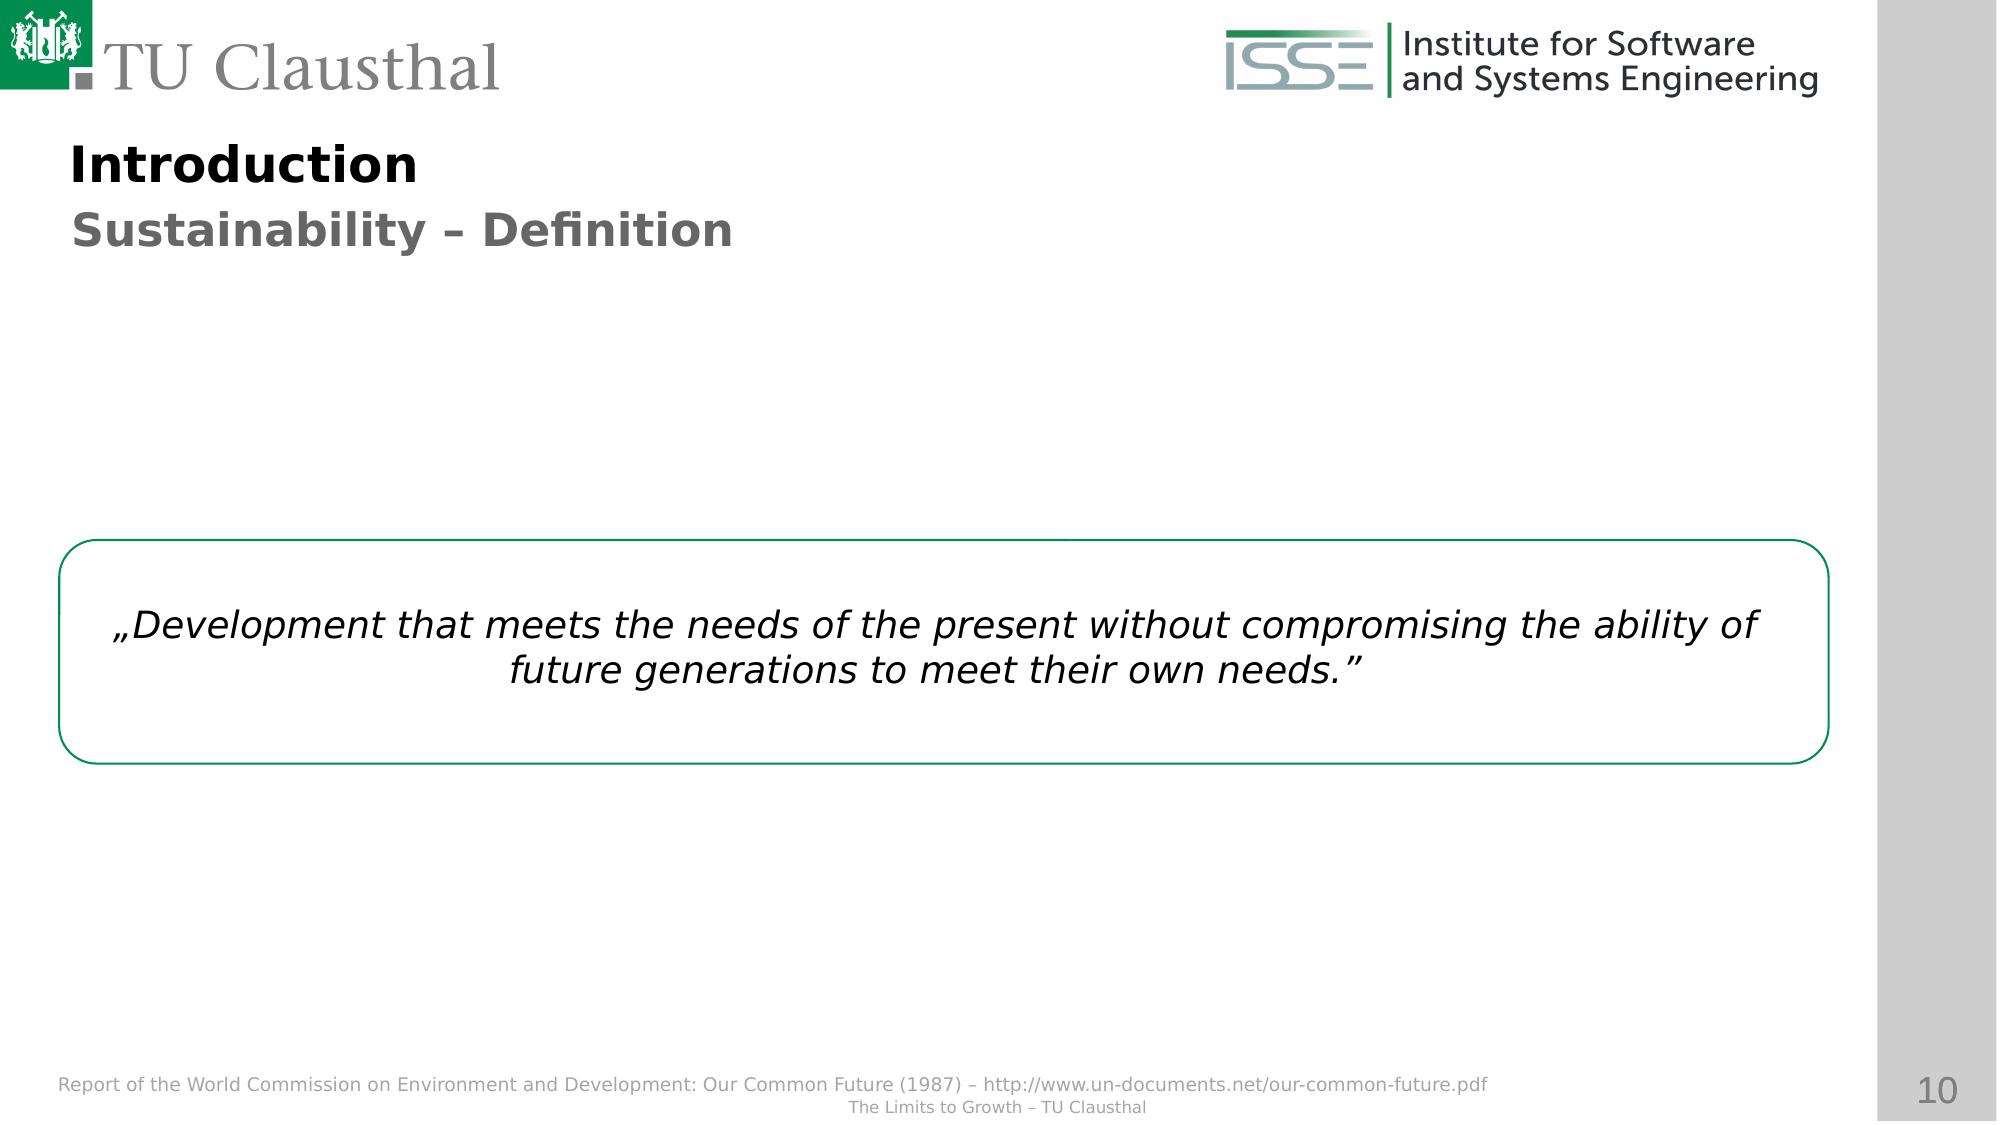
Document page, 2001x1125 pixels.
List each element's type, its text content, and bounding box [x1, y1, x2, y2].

text_box Sustainability – Definition [70, 188, 1769, 269]
text_box [58, 538, 1830, 765]
text_box Report of the World Commission on Environment and Development: Our Common Future (1987) – http://www.un-documents.net/our-common-future.pdf [43, 1065, 1814, 1103]
picture [1218, 22, 1823, 104]
text_box „Development that meets the needs of the present without compromising the ability of future generations to meet their own needs.” [55, 208, 1817, 1033]
picture [0, 0, 499, 90]
text_box Introduction [55, 125, 1817, 206]
